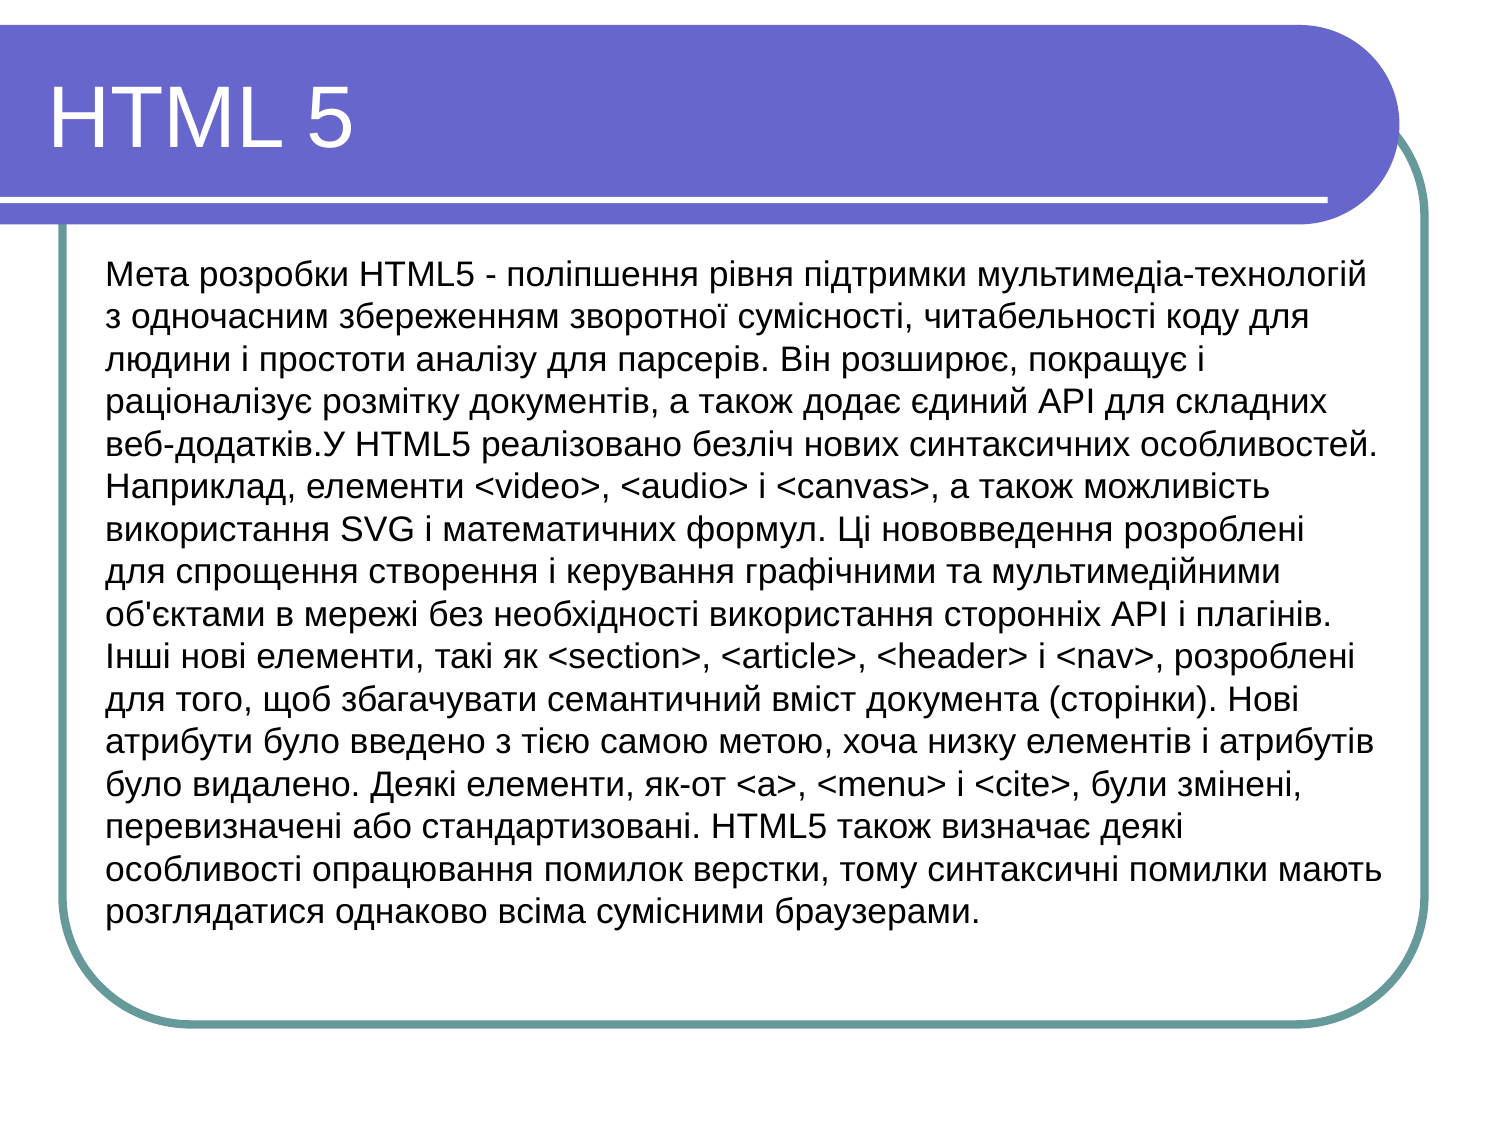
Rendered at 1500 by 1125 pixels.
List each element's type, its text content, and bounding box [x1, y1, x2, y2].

text_box Мета розробки HTML5 - поліпшення рівня підтримки мультимедіа-технологій з одночасним збереженням зворотної сумісності, читабельності коду для людини і простоти аналізу для парсерів. Вiн розширює, покращує і раціоналізує розмітку документів, а також додає єдиний API для складних веб-додатків.У HTML5 реалізовано безліч нових синтаксичних особливостей. Наприклад, елементи <video>, <audio> і <canvas>, а також можливість використання SVG і математичних формул. Цi нововведення розробленi для спрощення створення і керування графічними та мультимедійними об'єктами в мережі без необхідності використання сторонніх API і плагінів. Інші нові елементи, такі як <section>, <article>, <header> і <nav>, розроблені для того, щоб збагачувати семантичний вміст документа (сторінки). Нові атрибути було введено з тією самою метою, хоча низку елементів і атрибутів було видалено. Деякі елементи, як-от <a>, <menu> і <cite>, були змінені, перевизначені або стандартизовані. HTML5 також визначає деякі особливості опрацювання помилок верстки, тому синтаксичні помилки мають розглядатися однаково всіма сумісними браузерами. [90, 243, 1400, 988]
text_box HTML 5 [32, 37, 1347, 188]
